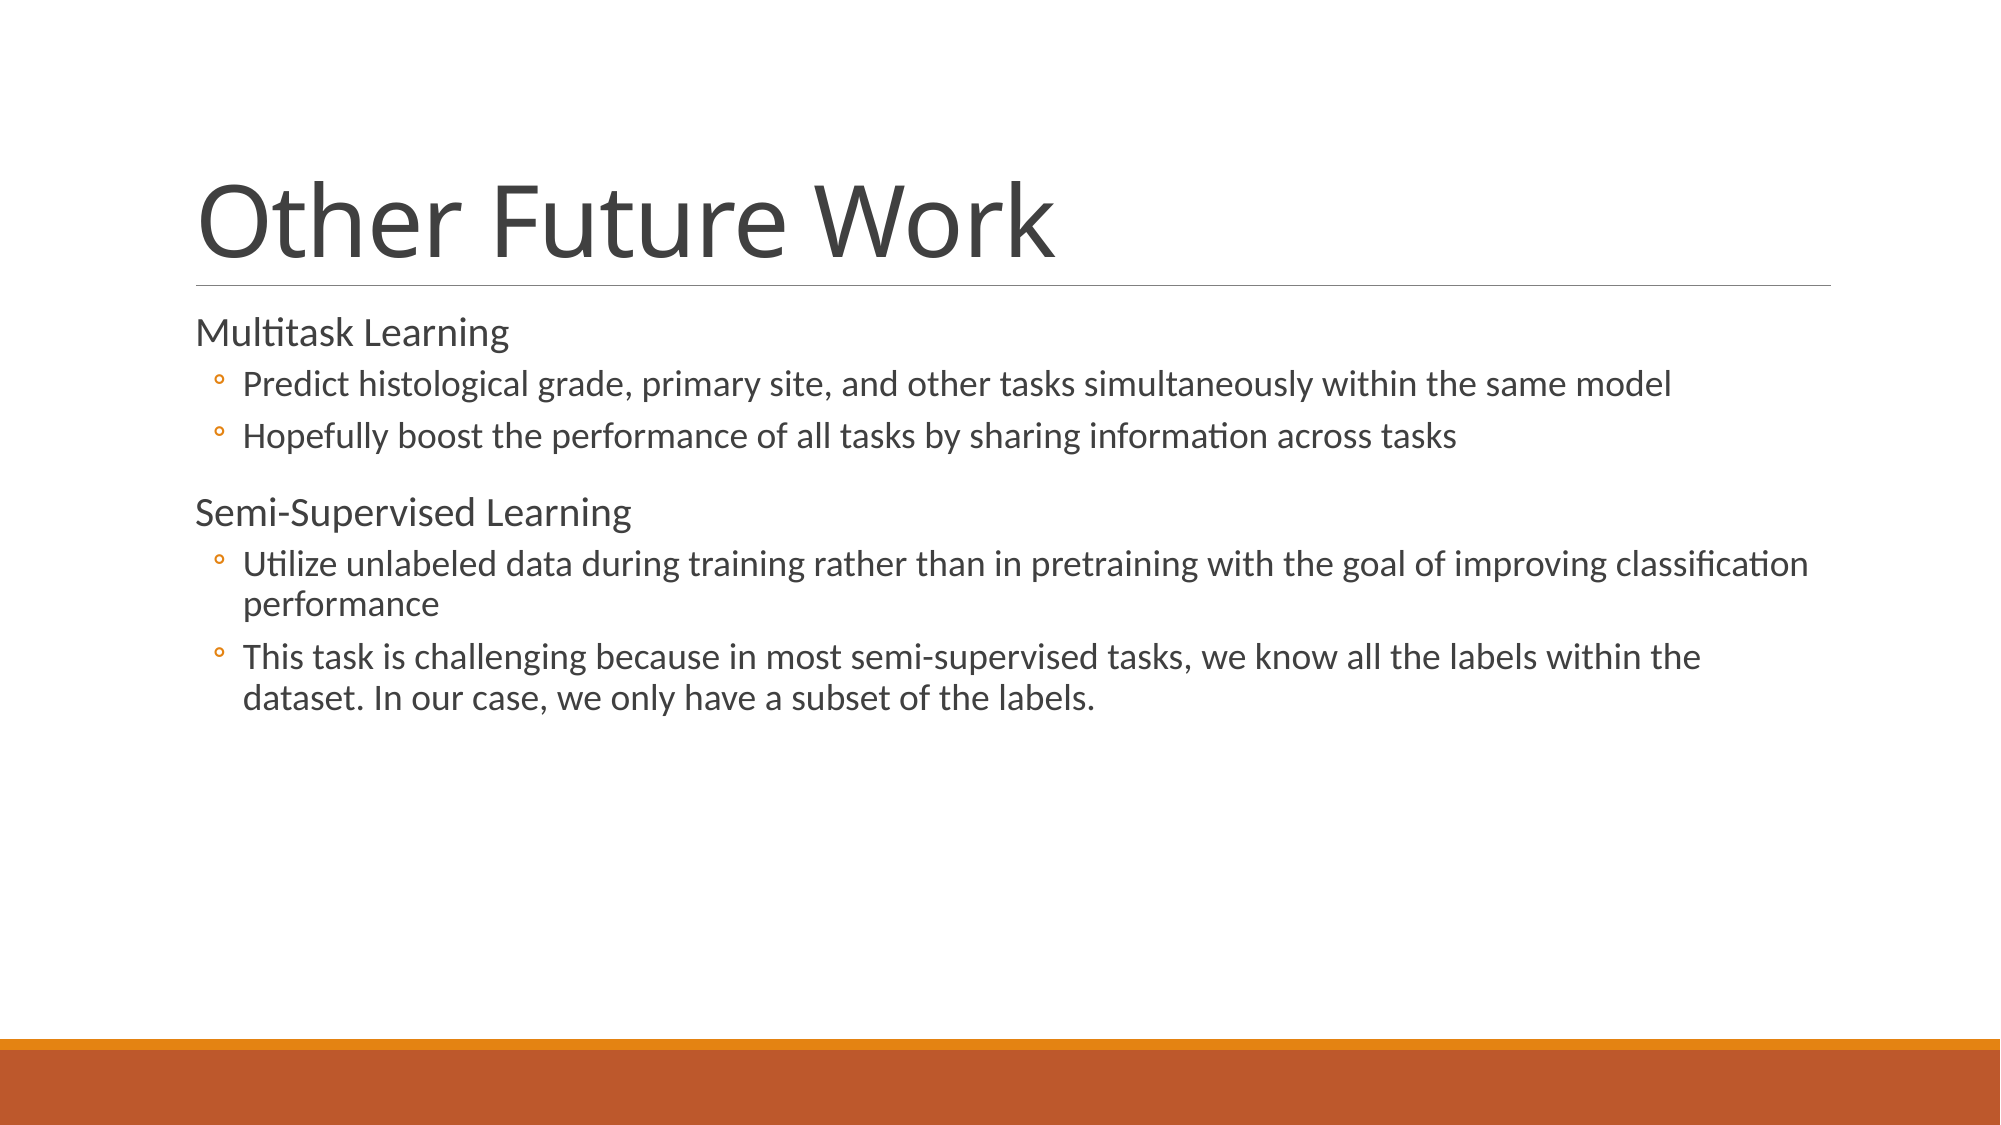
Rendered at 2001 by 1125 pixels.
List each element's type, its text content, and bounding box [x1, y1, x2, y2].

title Other Future Work [180, 47, 1830, 285]
list Multitask Learning Predict histological grade, primary site, and other tasks simultaneously within the same model Hopefully boost the performance of all tasks by sharing information across tasks Semi-Supervised Learning Utilize unlabeled data during training rather than in pretraining with the goal of improving classification performance This task is challenging because in most semi-supervised tasks, we know all the labels within the dataset. In our case, we only have a subset of the labels. [180, 302, 1830, 963]
